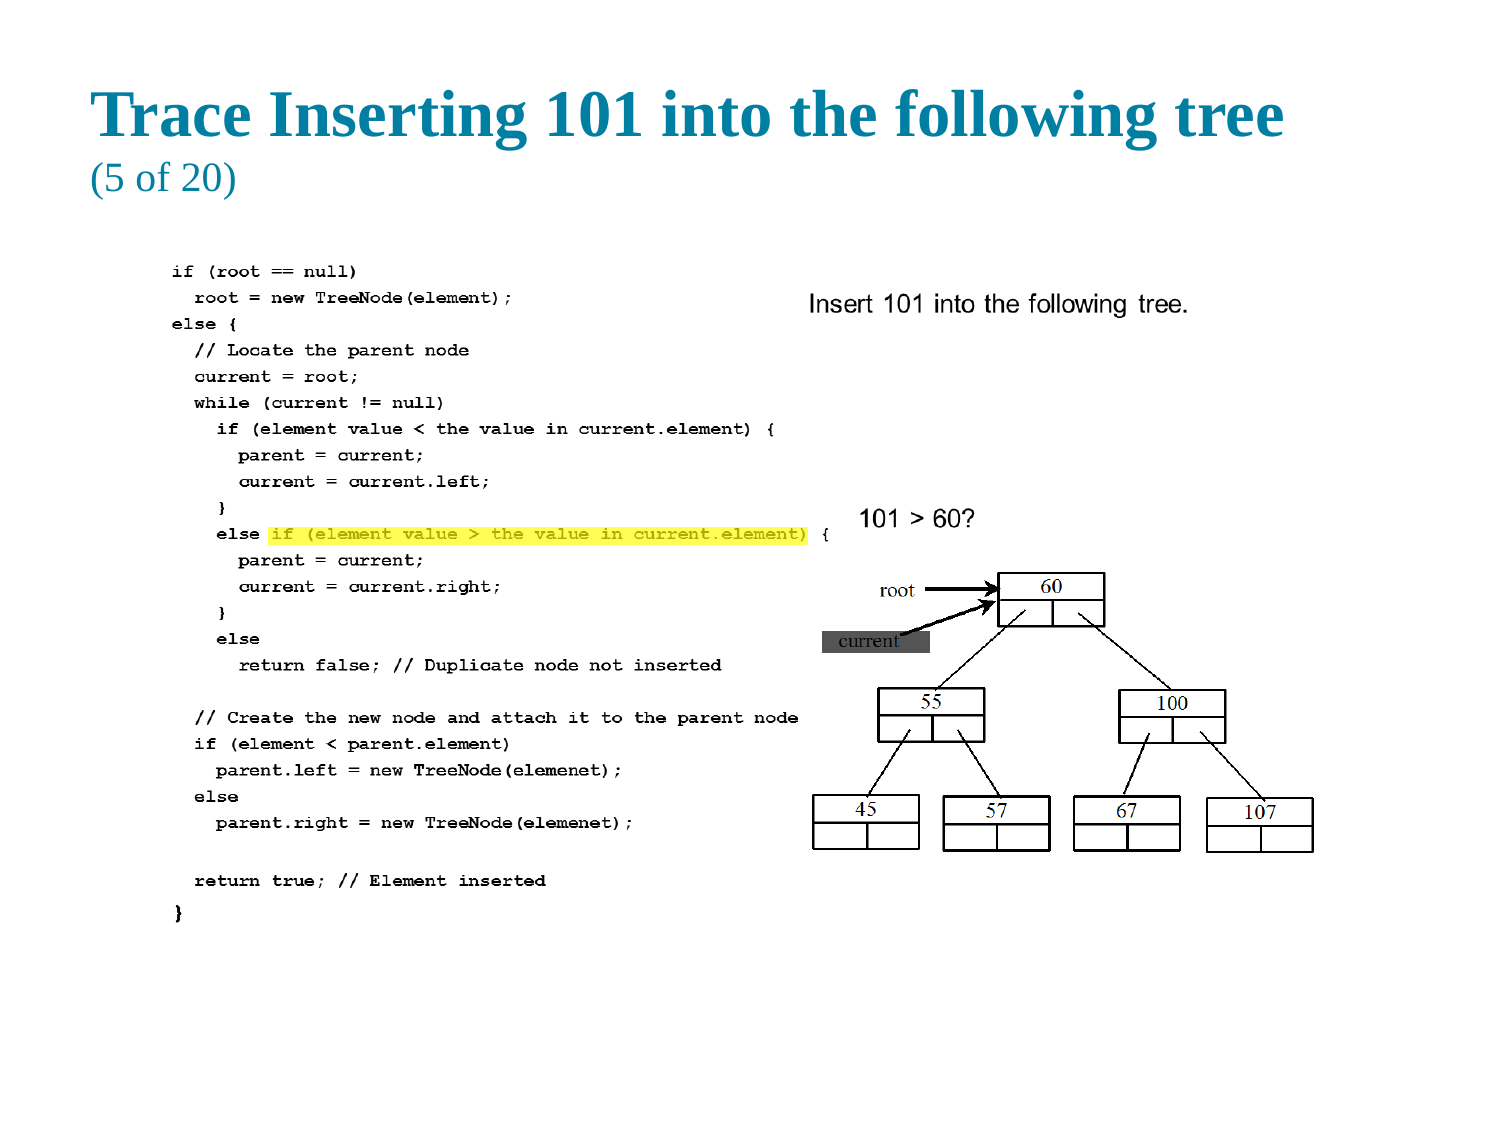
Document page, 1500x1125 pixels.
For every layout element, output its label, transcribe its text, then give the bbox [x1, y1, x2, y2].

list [157, 254, 1343, 1020]
title Trace Inserting 101 into the following tree (5 of 20) [75, 35, 1333, 216]
